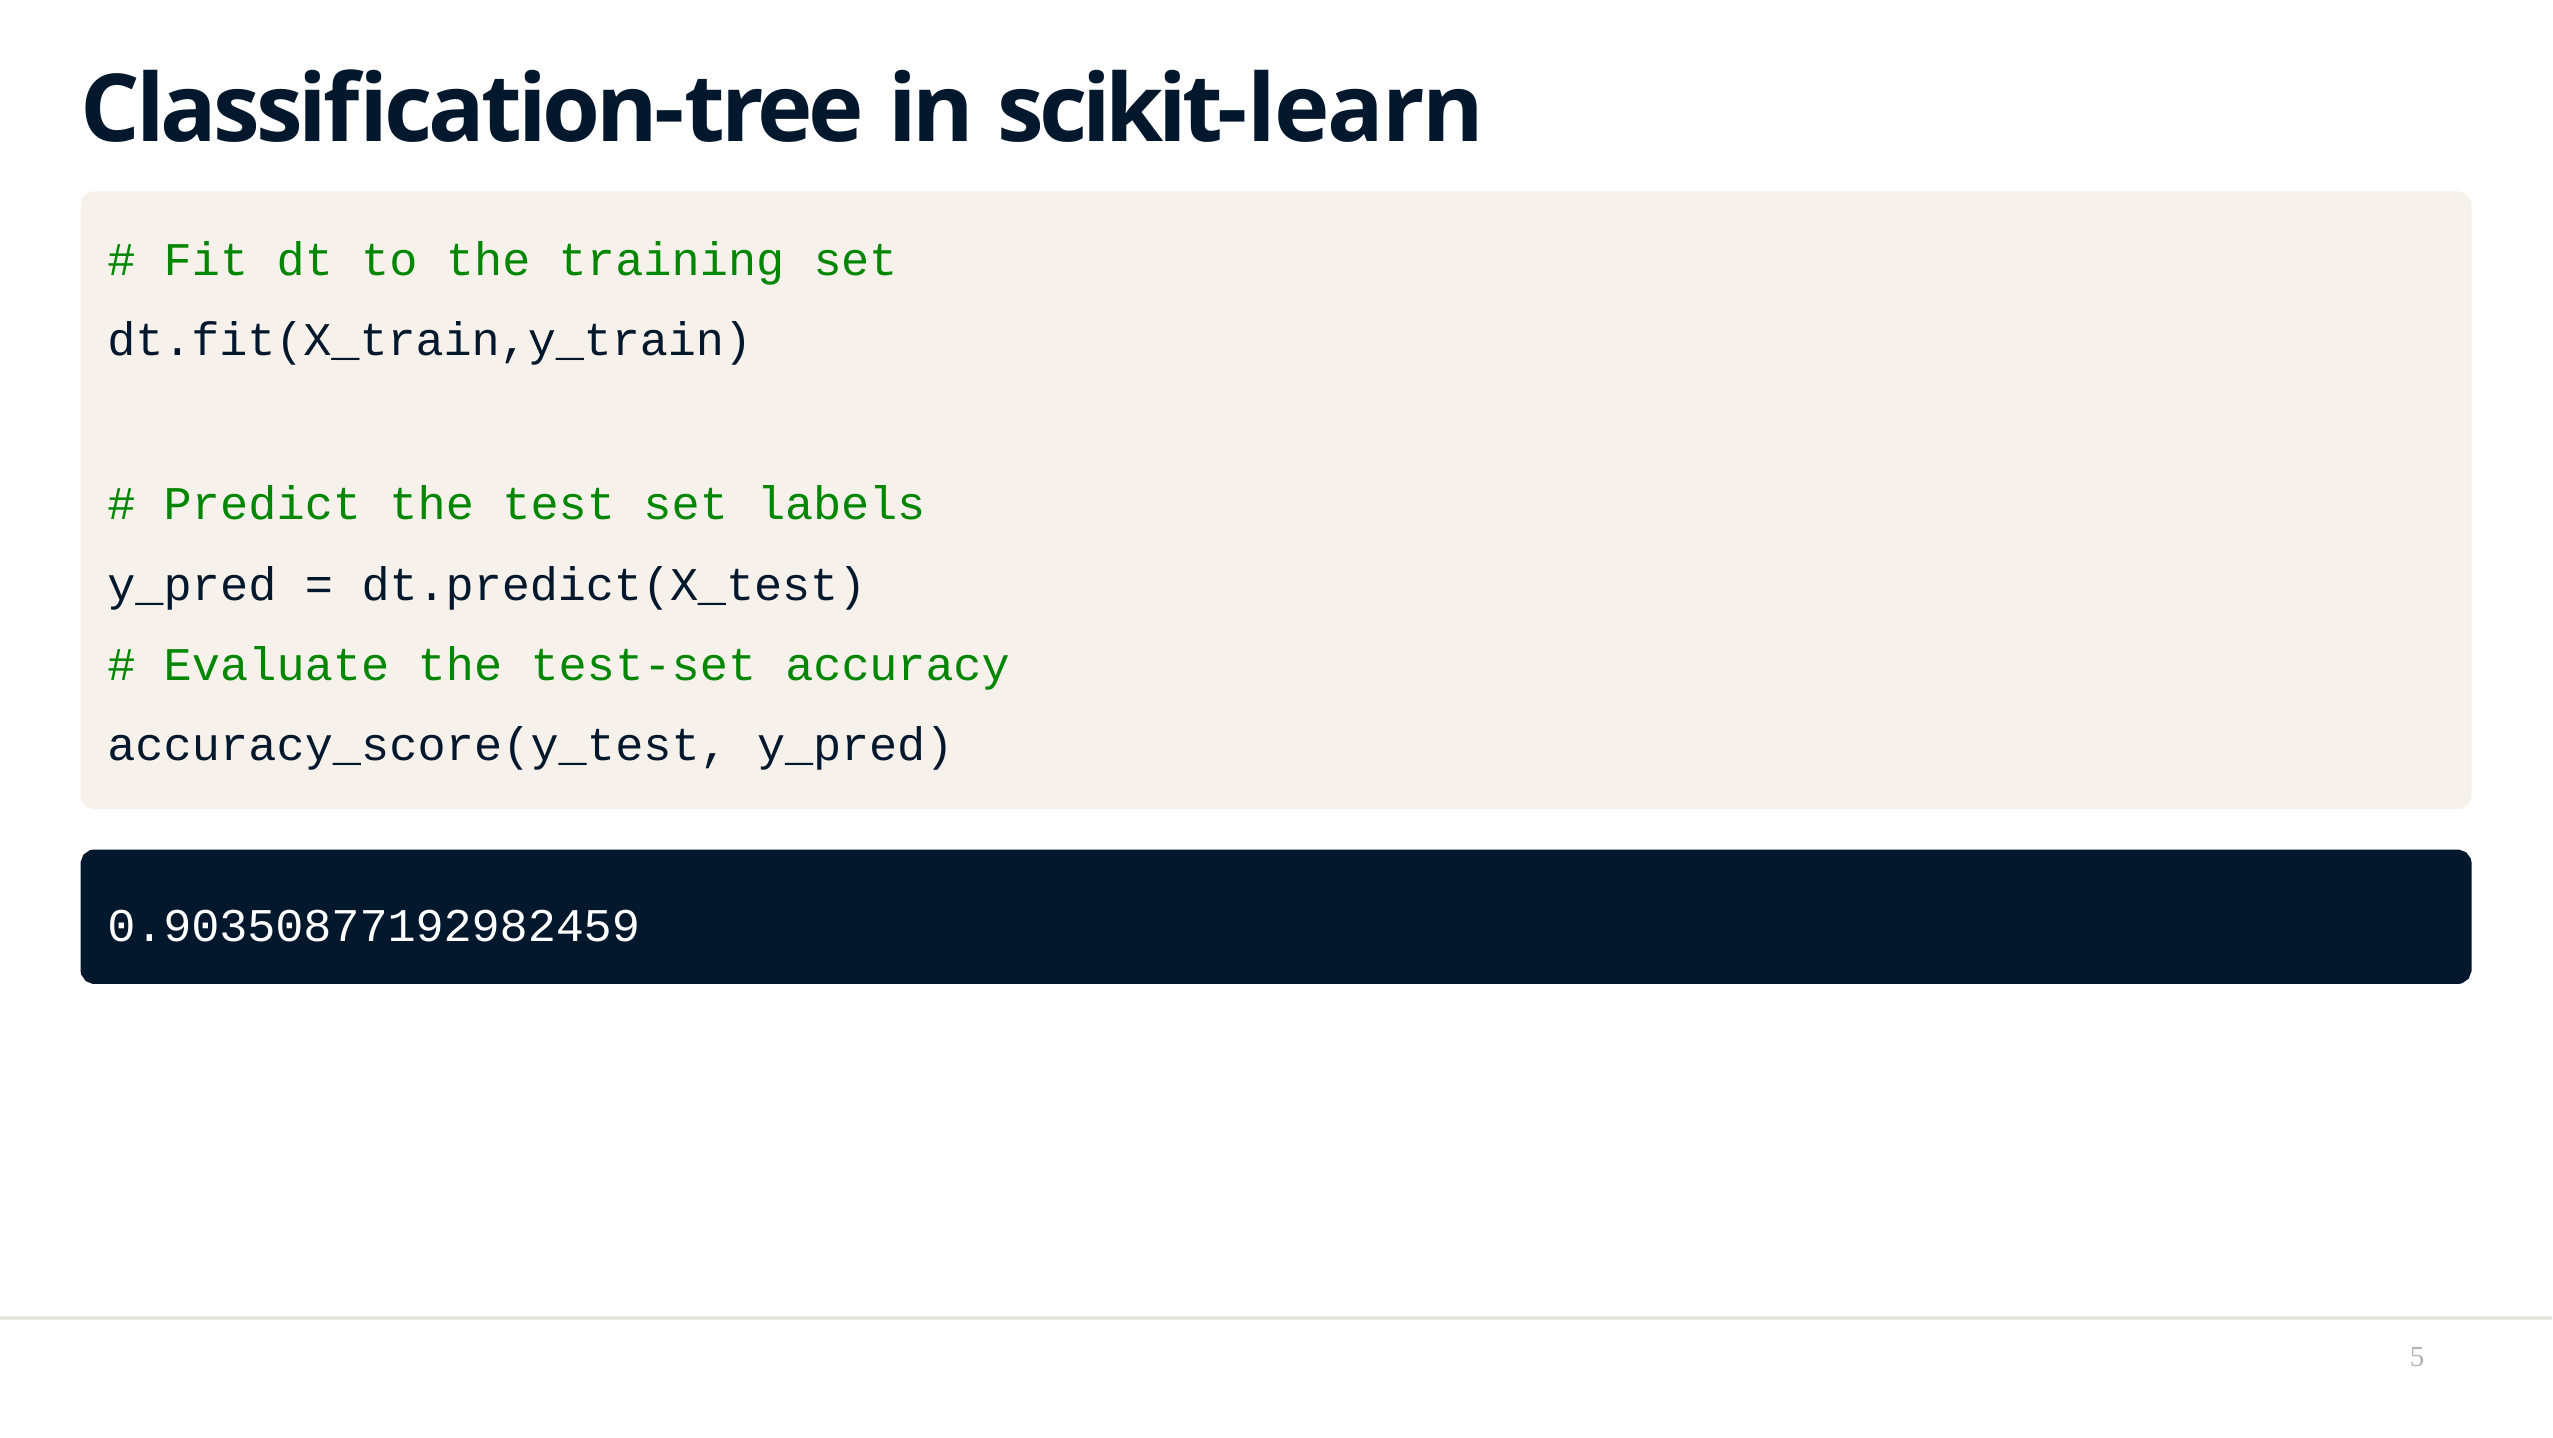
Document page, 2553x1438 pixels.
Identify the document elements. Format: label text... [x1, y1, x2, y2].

title Classification-tree in scikit-learn [78, 44, 1836, 288]
text_box # Fit dt to the training set dt.fit(X_train,y_train) # Predict the test set labels y_pred = dt.predict(X_test) # Evaluate the test-set accuracy accuracy_score(y_test, y_pred) 0.90350877192982459 [105, 202, 1013, 951]
text_box [80, 849, 2472, 984]
text_box [80, 191, 2472, 810]
slide_number 5 [1837, 1336, 2425, 1409]
